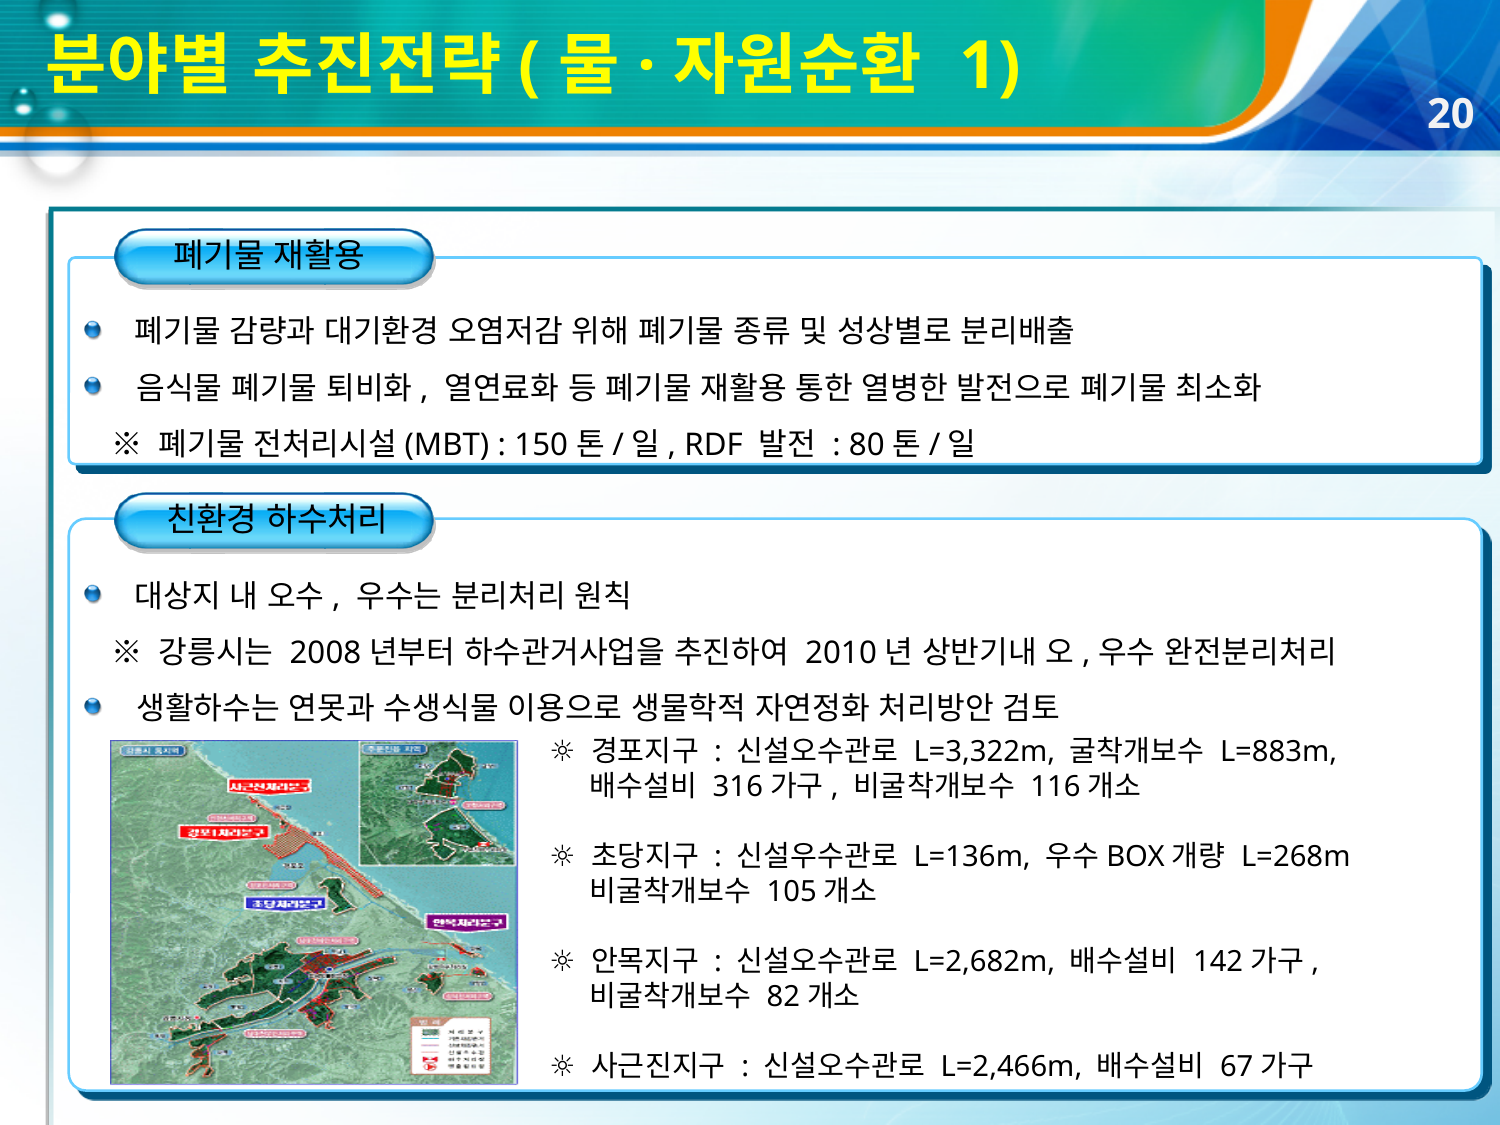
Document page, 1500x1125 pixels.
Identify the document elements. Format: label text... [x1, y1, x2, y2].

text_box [68, 487, 1482, 1094]
picture [0, 0, 1500, 1125]
text_box 분야별 추진전략(물·자원순환 1) [30, 14, 1037, 110]
text_box 20 [1406, 79, 1496, 144]
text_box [68, 223, 1482, 476]
